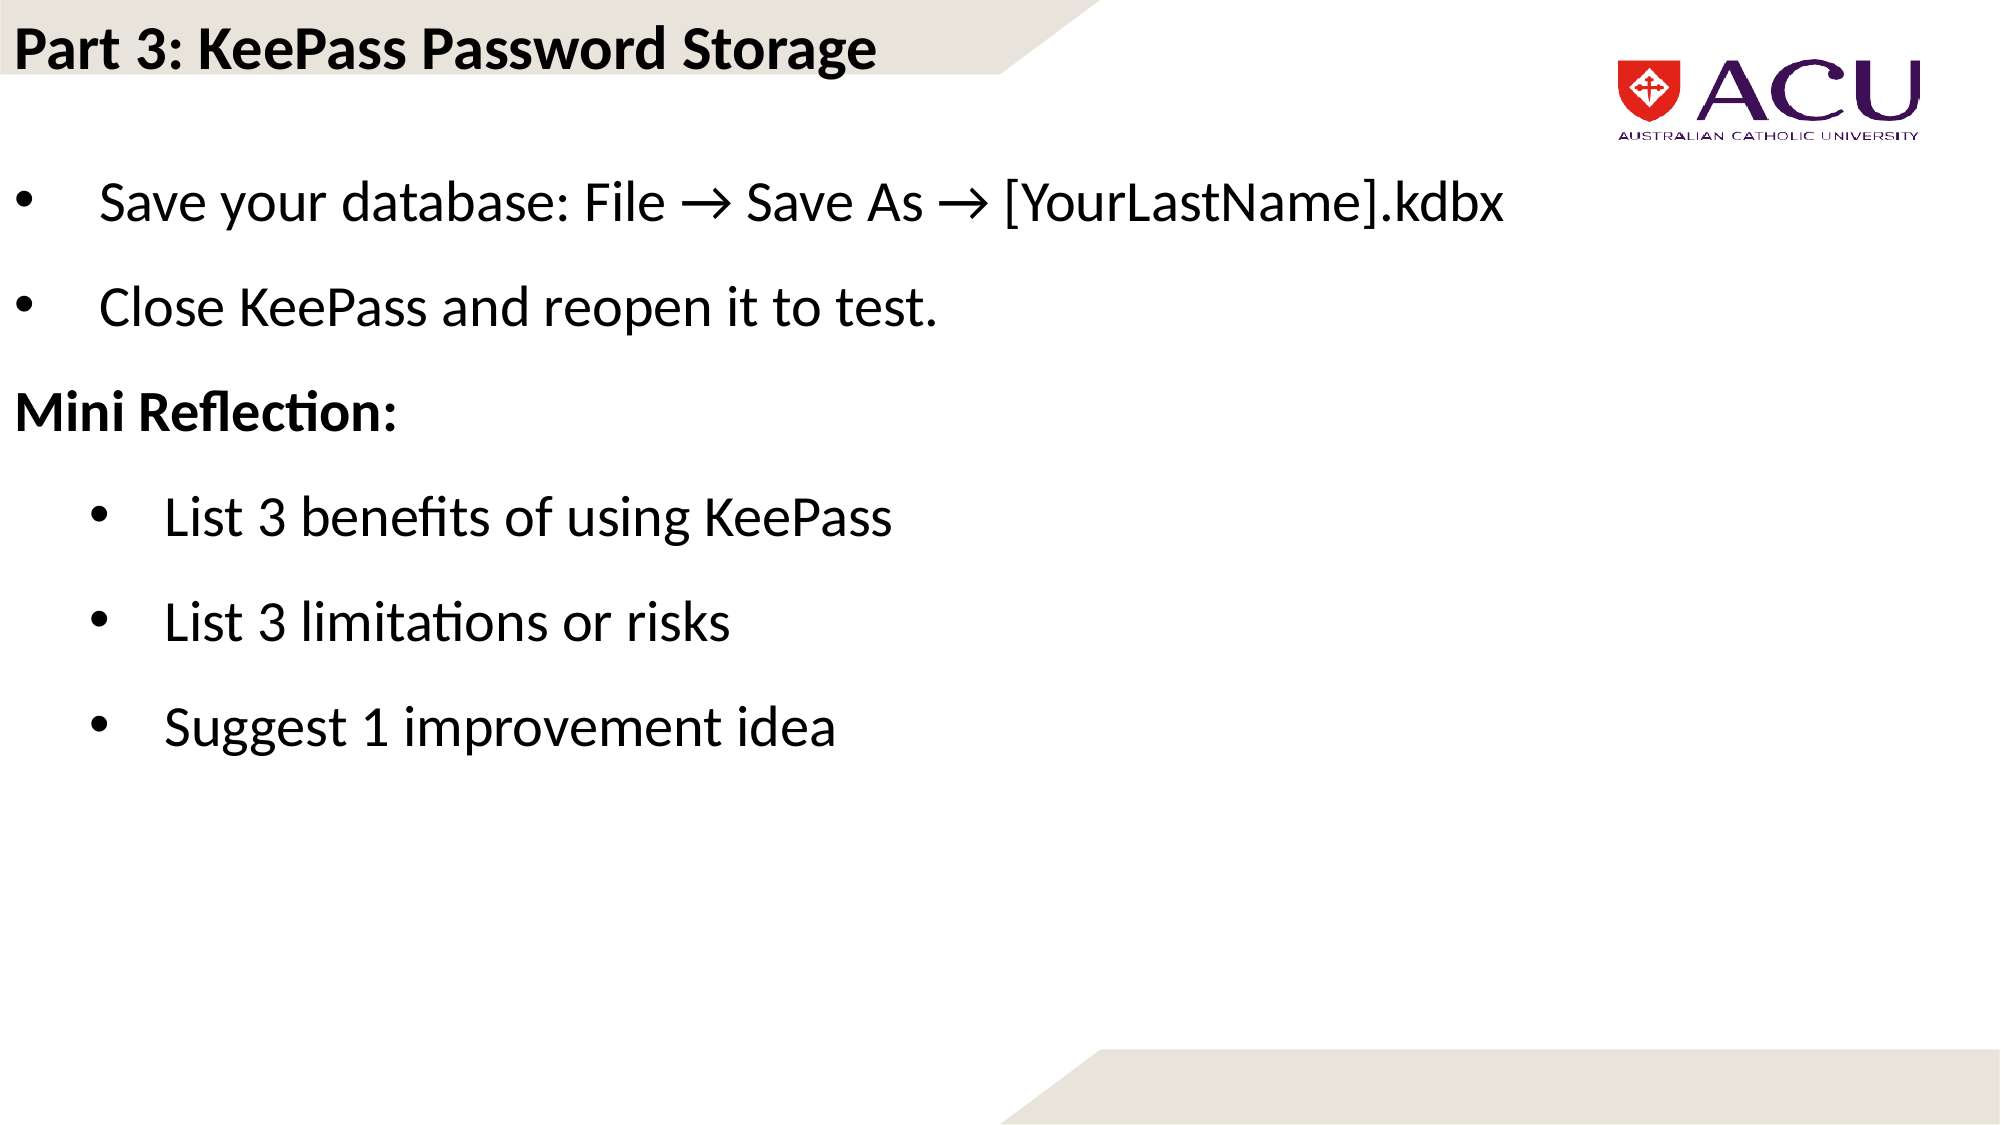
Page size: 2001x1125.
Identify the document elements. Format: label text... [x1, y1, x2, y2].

text_box Part 3: KeePass Password Storage [0, 0, 2000, 90]
picture [1618, 90, 1920, 121]
text_box Save your database: File → Save As → [YourLastName].kdbx Close KeePass and reopen it to test. Mini Reflection: List 3 benefits of using KeePass List 3 limitations or risks Suggest 1 improvement idea [0, 121, 2000, 766]
